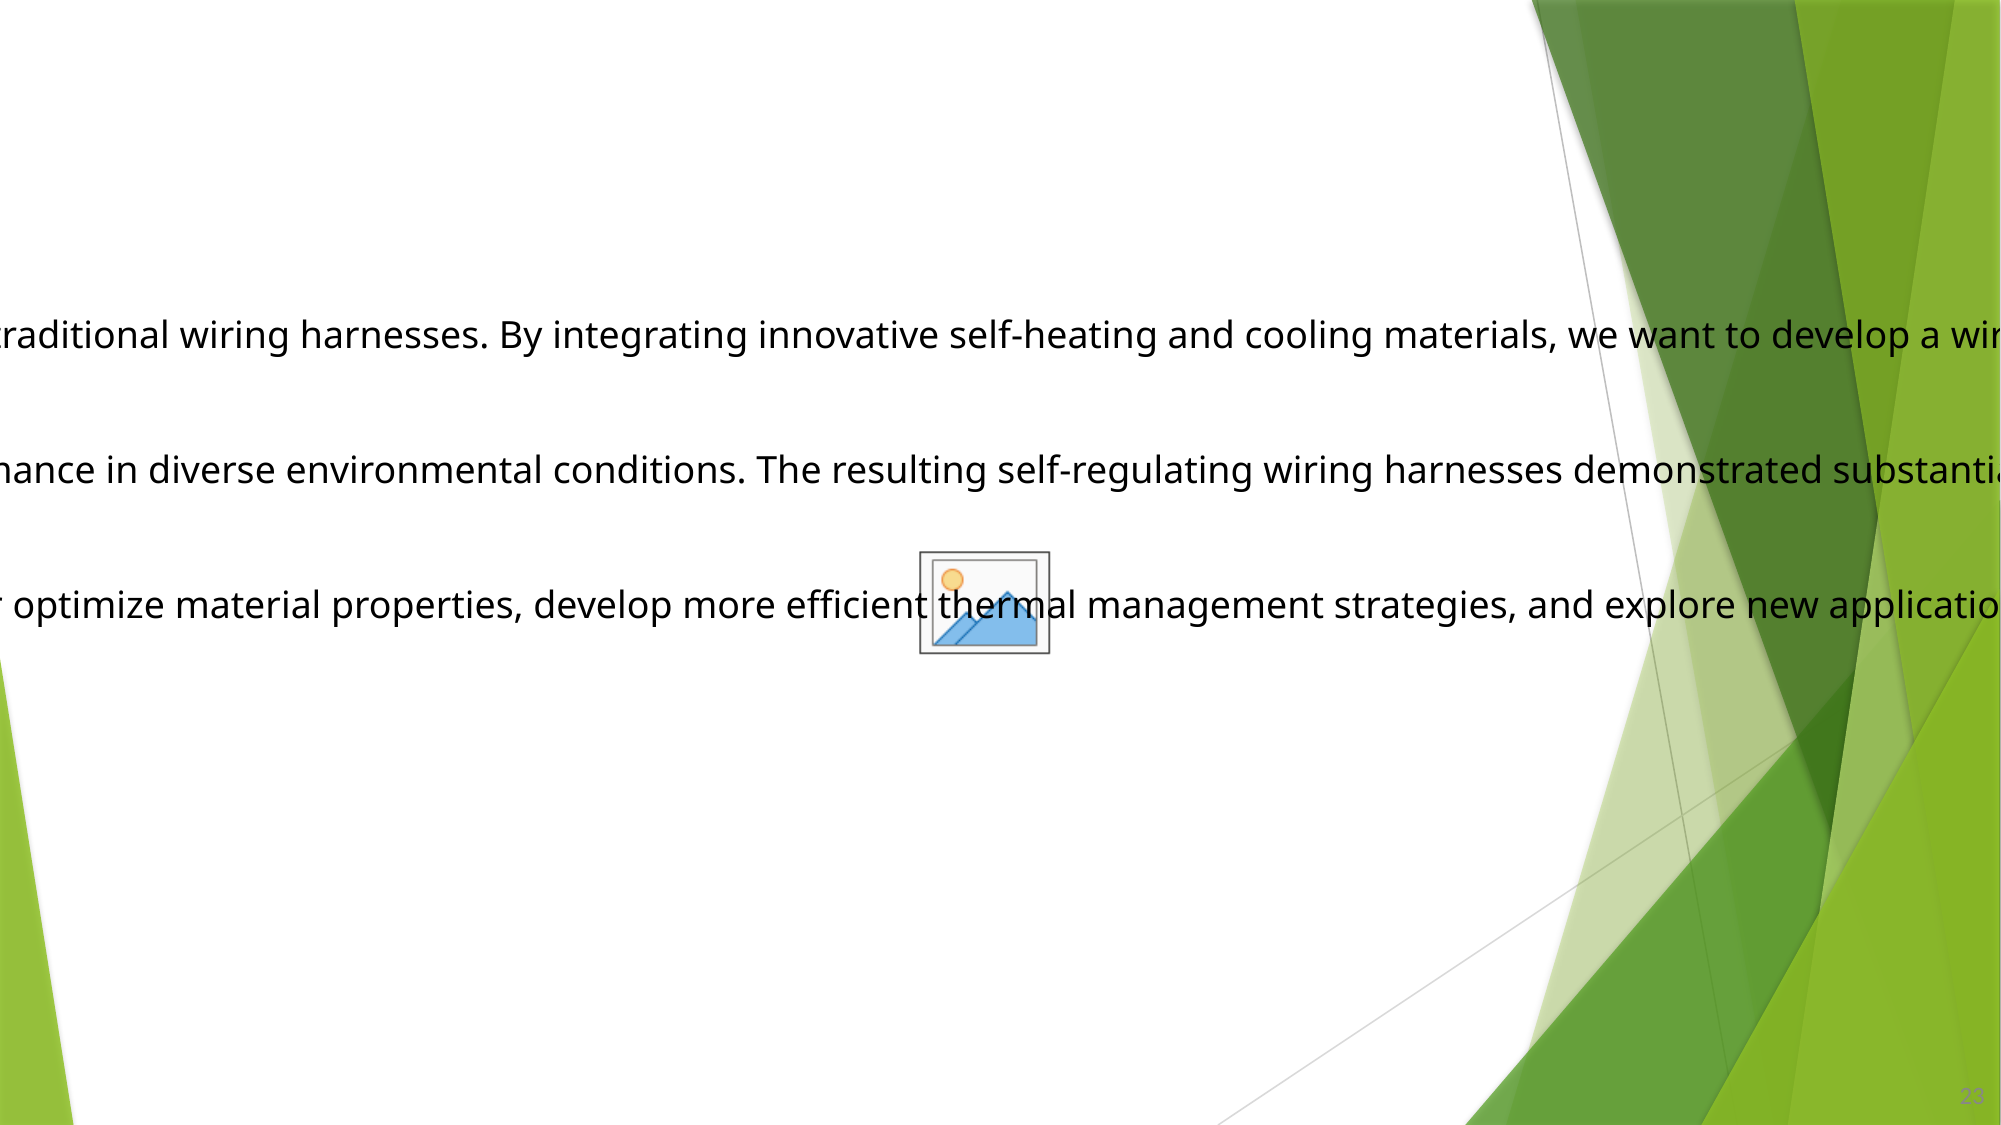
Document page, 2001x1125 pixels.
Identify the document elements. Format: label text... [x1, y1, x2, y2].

picture [99, 141, 1872, 1066]
slide_number 23 [1550, 1065, 2000, 1125]
